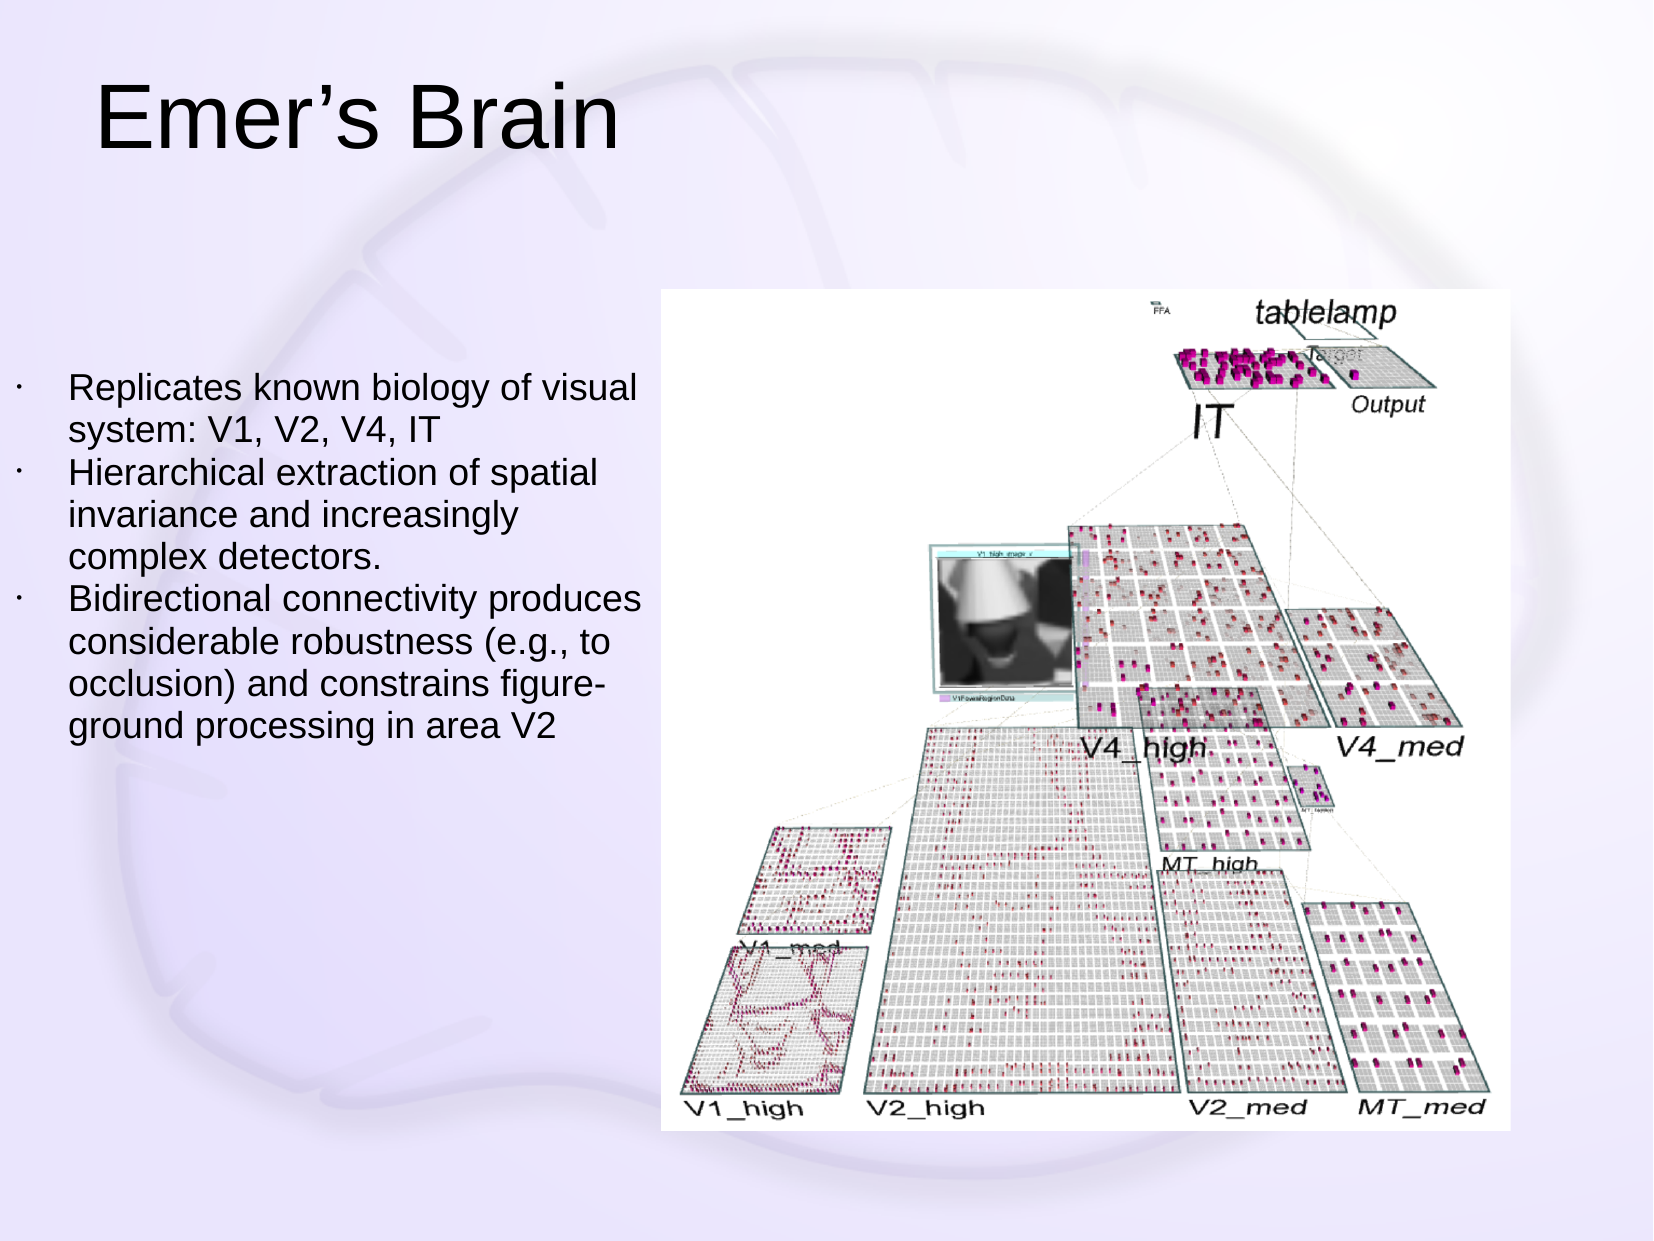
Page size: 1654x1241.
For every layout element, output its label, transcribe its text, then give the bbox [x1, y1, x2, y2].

text_box Replicates known biology of visual system: V1, V2, V4, IT Hierarchical extraction of spatial invariance and increasingly complex detectors. Bidirectional connectivity produces considerable robustness (e.g., to occlusion) and constrains figure-ground processing in area V2 [0, 358, 655, 756]
picture [0, 0, 1654, 1241]
title Emer’s Brain [82, 27, 634, 207]
